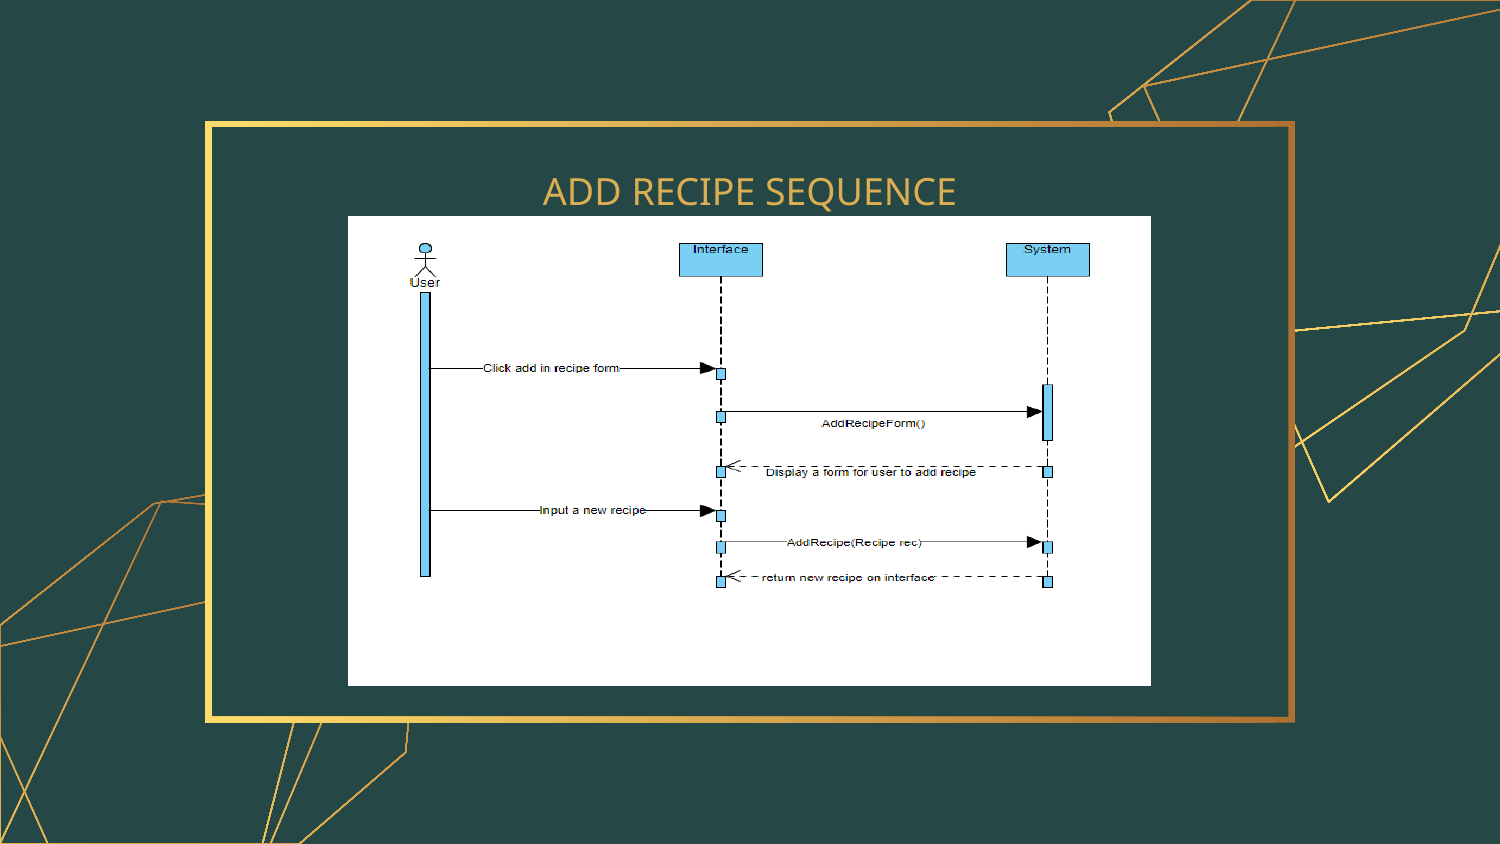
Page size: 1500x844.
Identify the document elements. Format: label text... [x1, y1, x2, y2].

title ADD RECIPE SEQUENCE [445, 157, 1055, 214]
picture [348, 215, 1152, 686]
